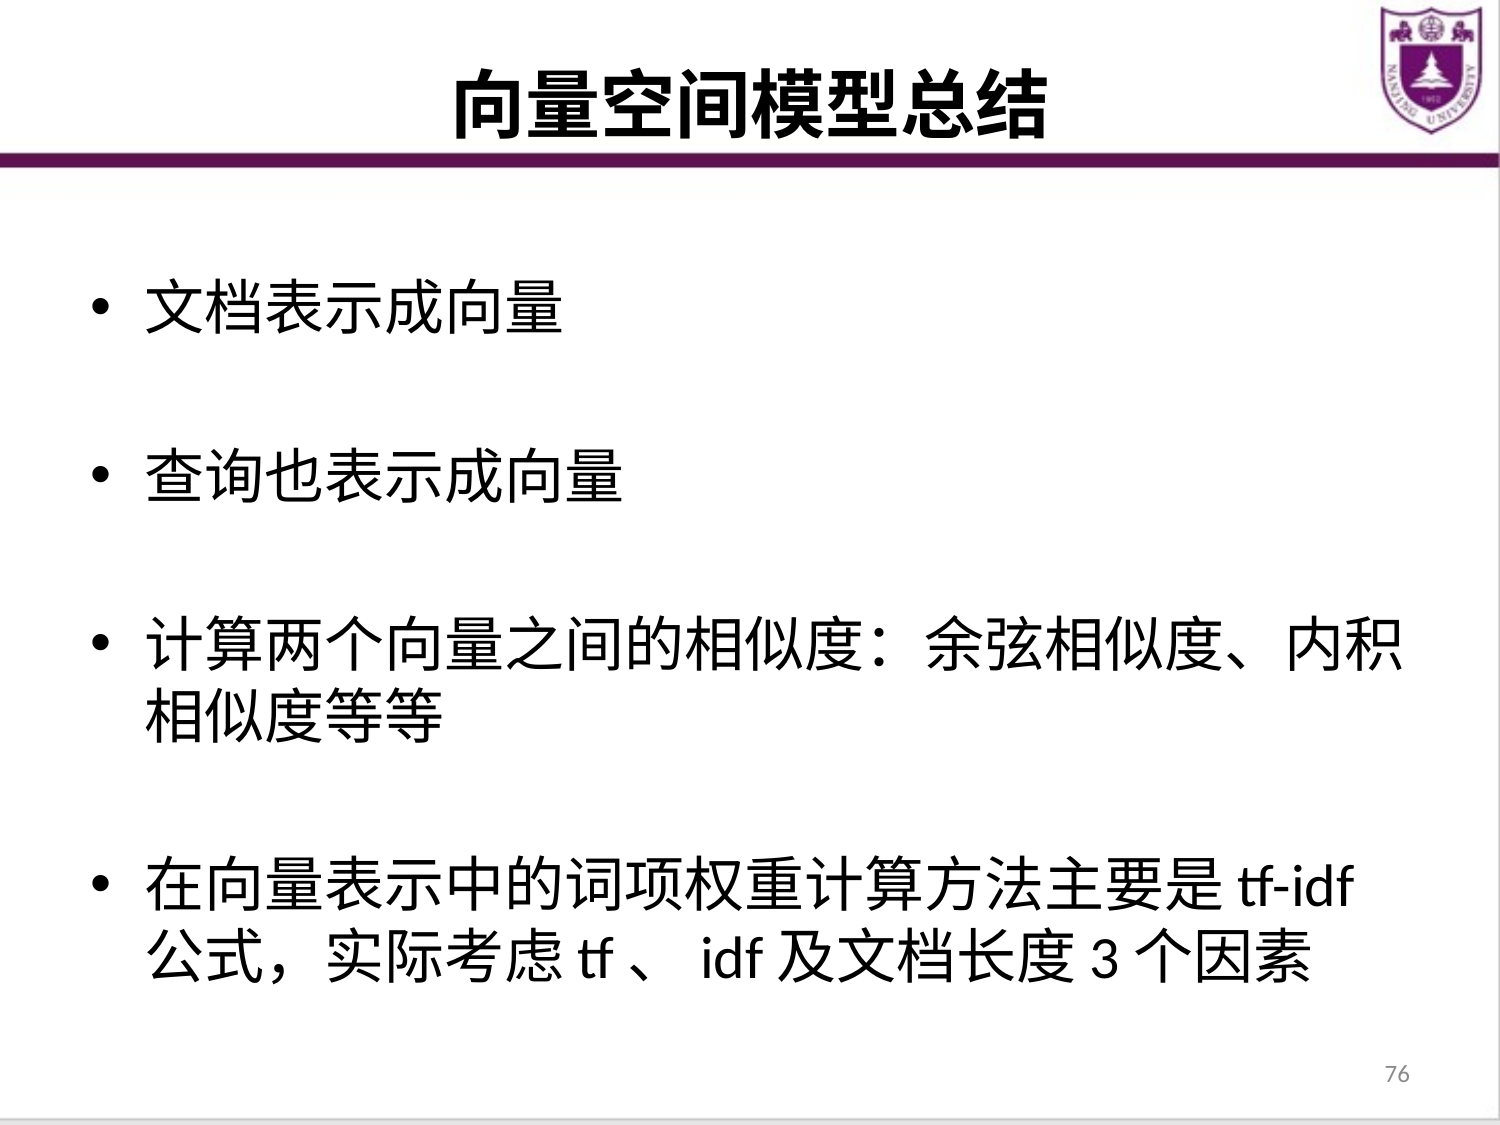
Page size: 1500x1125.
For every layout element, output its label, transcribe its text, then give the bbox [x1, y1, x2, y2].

list 文档表示成向量 查询也表示成向量 计算两个向量之间的相似度：余弦相似度、内积相似度等等 在向量表示中的词项权重计算方法主要是tf-idf公式，实际考虑tf、idf及文档长度3个因素 [75, 262, 1425, 1005]
slide_number 76 [1074, 1042, 1425, 1103]
title 向量空间模型总结 [75, 45, 1425, 161]
picture [0, 0, 1500, 1125]
